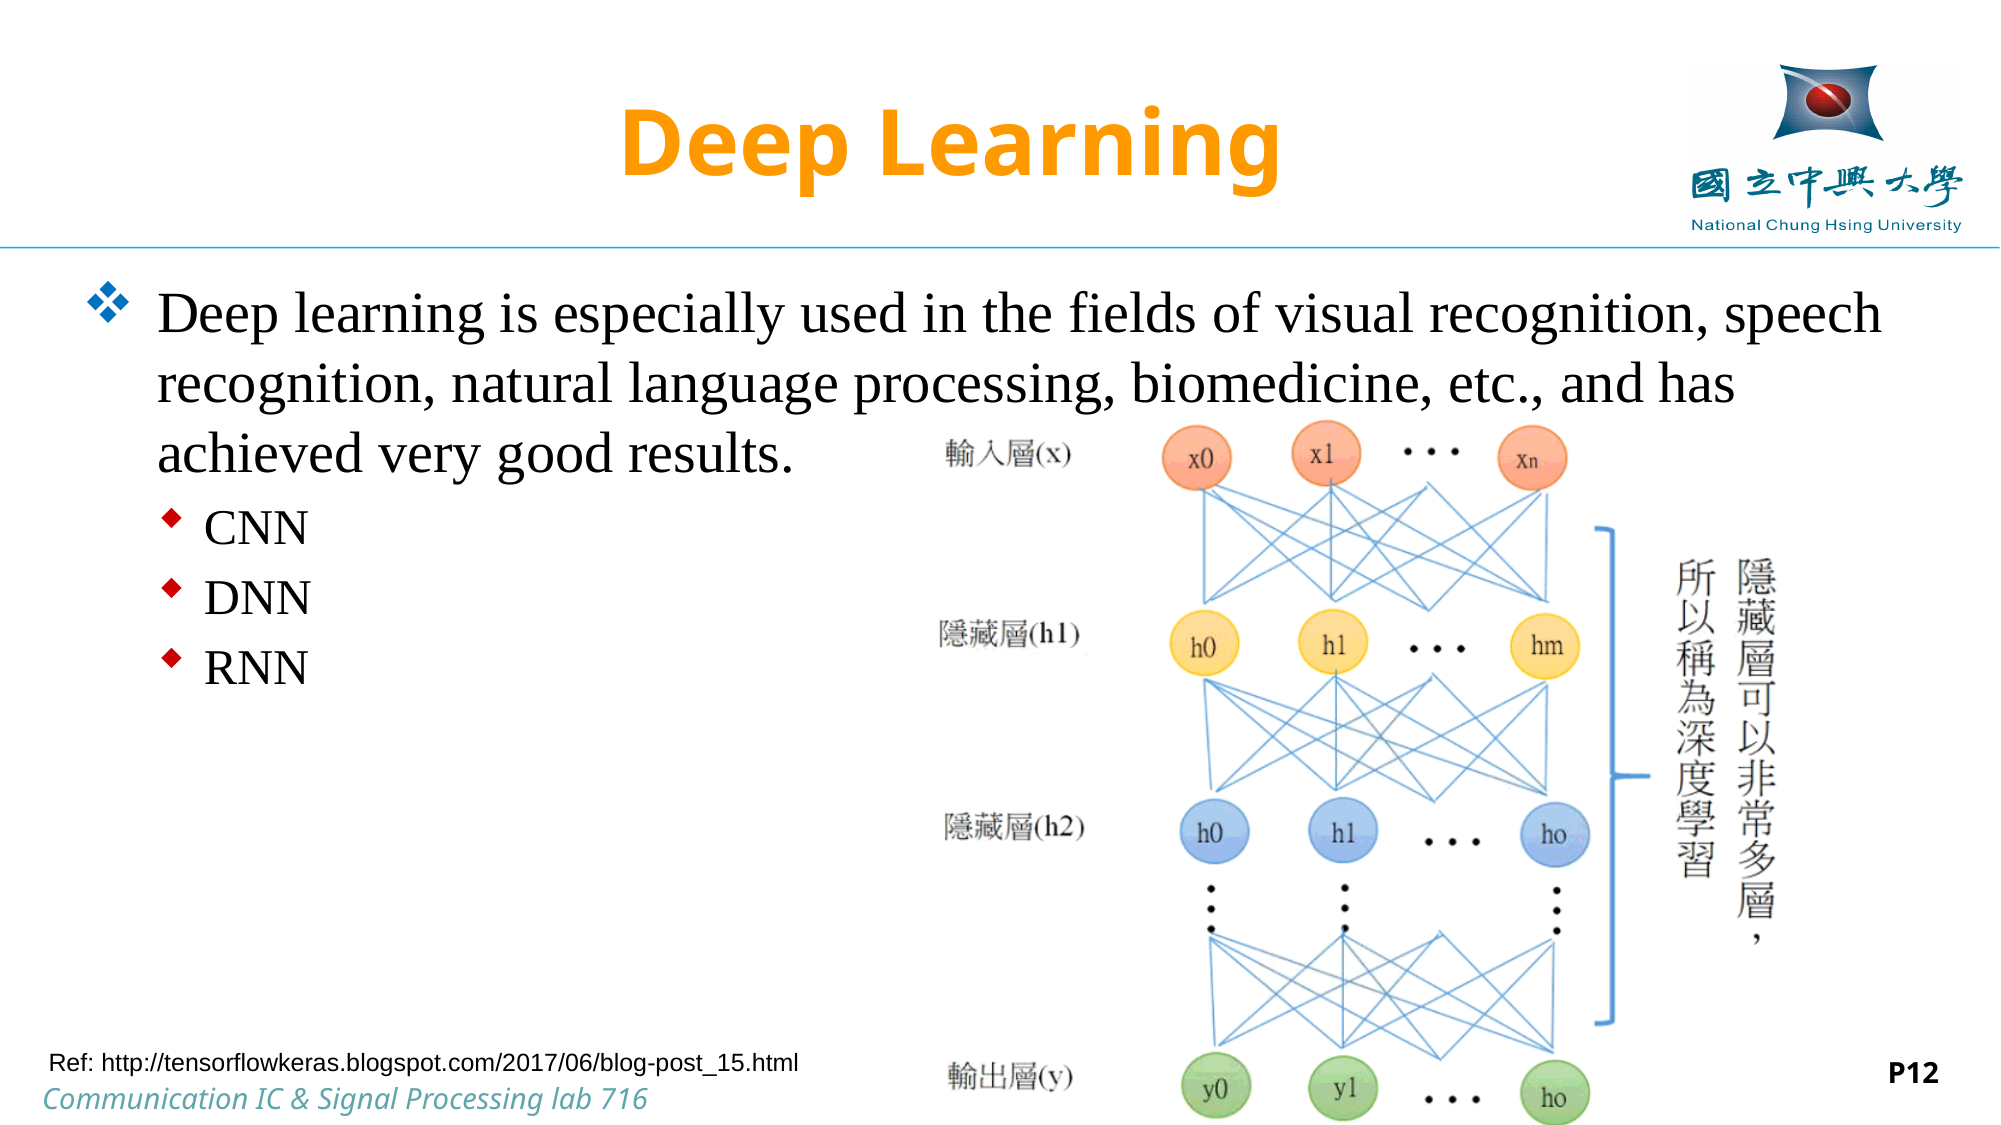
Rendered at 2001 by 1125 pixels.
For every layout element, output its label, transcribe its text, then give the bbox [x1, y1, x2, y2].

picture [1804, 64, 1963, 233]
text_box Ref: http://tensorflowkeras.blogspot.com/2017/06/blog-post_15.html [33, 1039, 816, 1085]
picture [922, 412, 1790, 1125]
text_box Deep learning is especially used in the fields of visual recognition, speech recognition, natural language processing, biomedicine, etc., and has achieved very good results. CNN DNN RNN [67, 267, 1973, 1005]
title Deep Learning [99, 45, 1804, 233]
